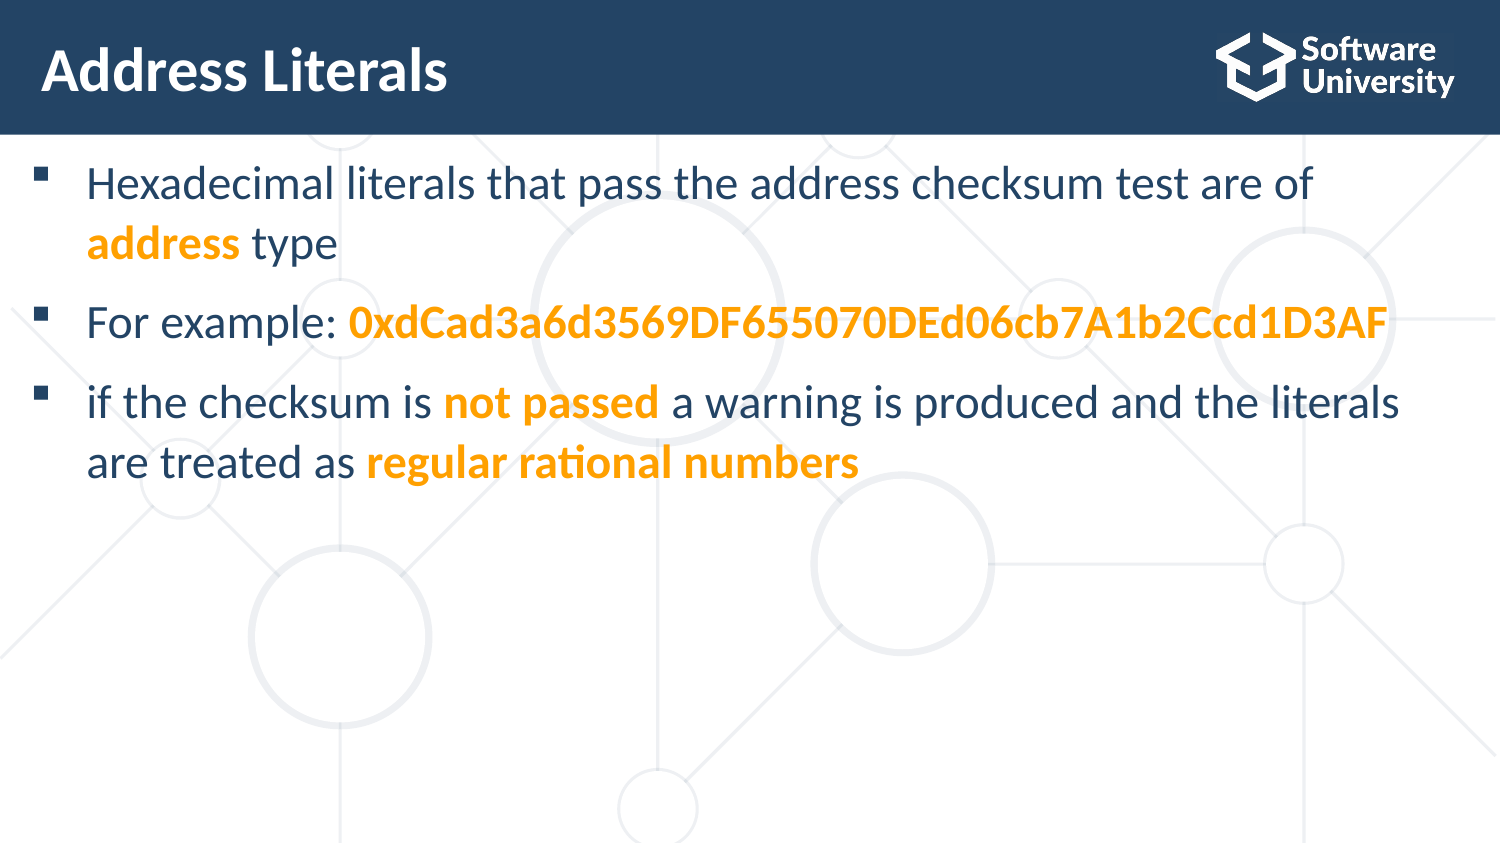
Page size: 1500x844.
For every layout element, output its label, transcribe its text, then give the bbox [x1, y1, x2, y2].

picture [1216, 32, 1455, 102]
list Hexadecimal literals that pass the address checksum test are of address type For example: 0xdCad3a6d3569DF655070DEd06cb7A1b2Ccd1D3AF if the checksum is not passed a warning is produced and the literals are treated as regular rational numbers [12, 142, 1488, 783]
title Address Literals [23, 12, 1193, 121]
